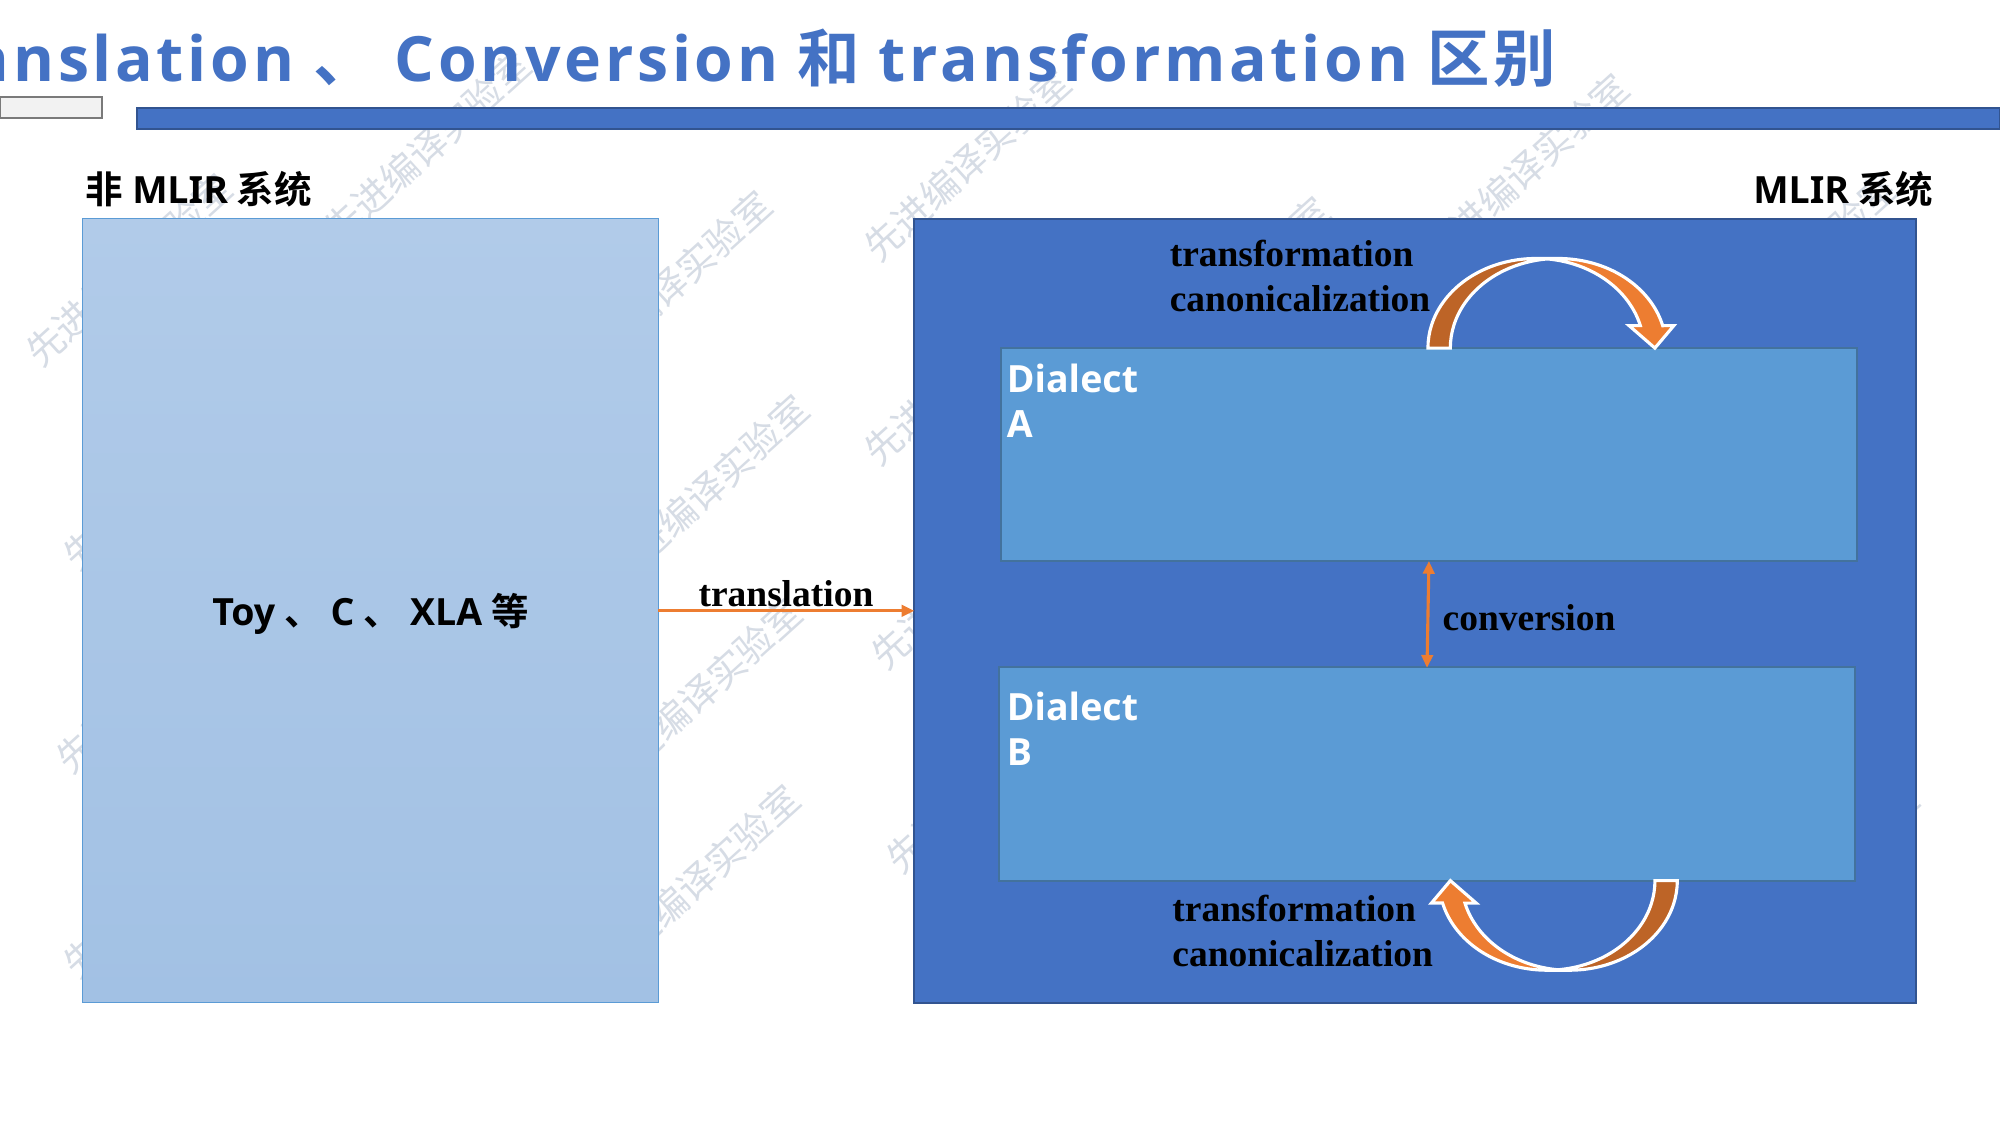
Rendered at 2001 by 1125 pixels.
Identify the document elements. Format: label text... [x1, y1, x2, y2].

text_box [1428, 878, 1679, 972]
text_box transformation canonicalization [1157, 876, 1449, 1026]
text_box transformation canonicalization [1155, 221, 1446, 372]
text_box [1446, 256, 1678, 351]
text_box [998, 666, 1856, 882]
text_box [1000, 347, 1858, 562]
text_box MLIR系统 [1738, 158, 1948, 218]
text_box [913, 218, 1917, 1004]
text_box Translation、Conversion和transformation区别 [0, 11, 1572, 176]
text_box [1572, 107, 2000, 130]
text_box DialectA [992, 348, 1173, 453]
text_box conversion [1429, 585, 1714, 646]
text_box Toy、C、XLA等 [82, 218, 659, 1003]
text_box DialectB [992, 675, 1173, 781]
text_box translation [683, 561, 889, 610]
text_box translation [683, 611, 889, 622]
text_box 非MLIR系统 [70, 158, 327, 218]
